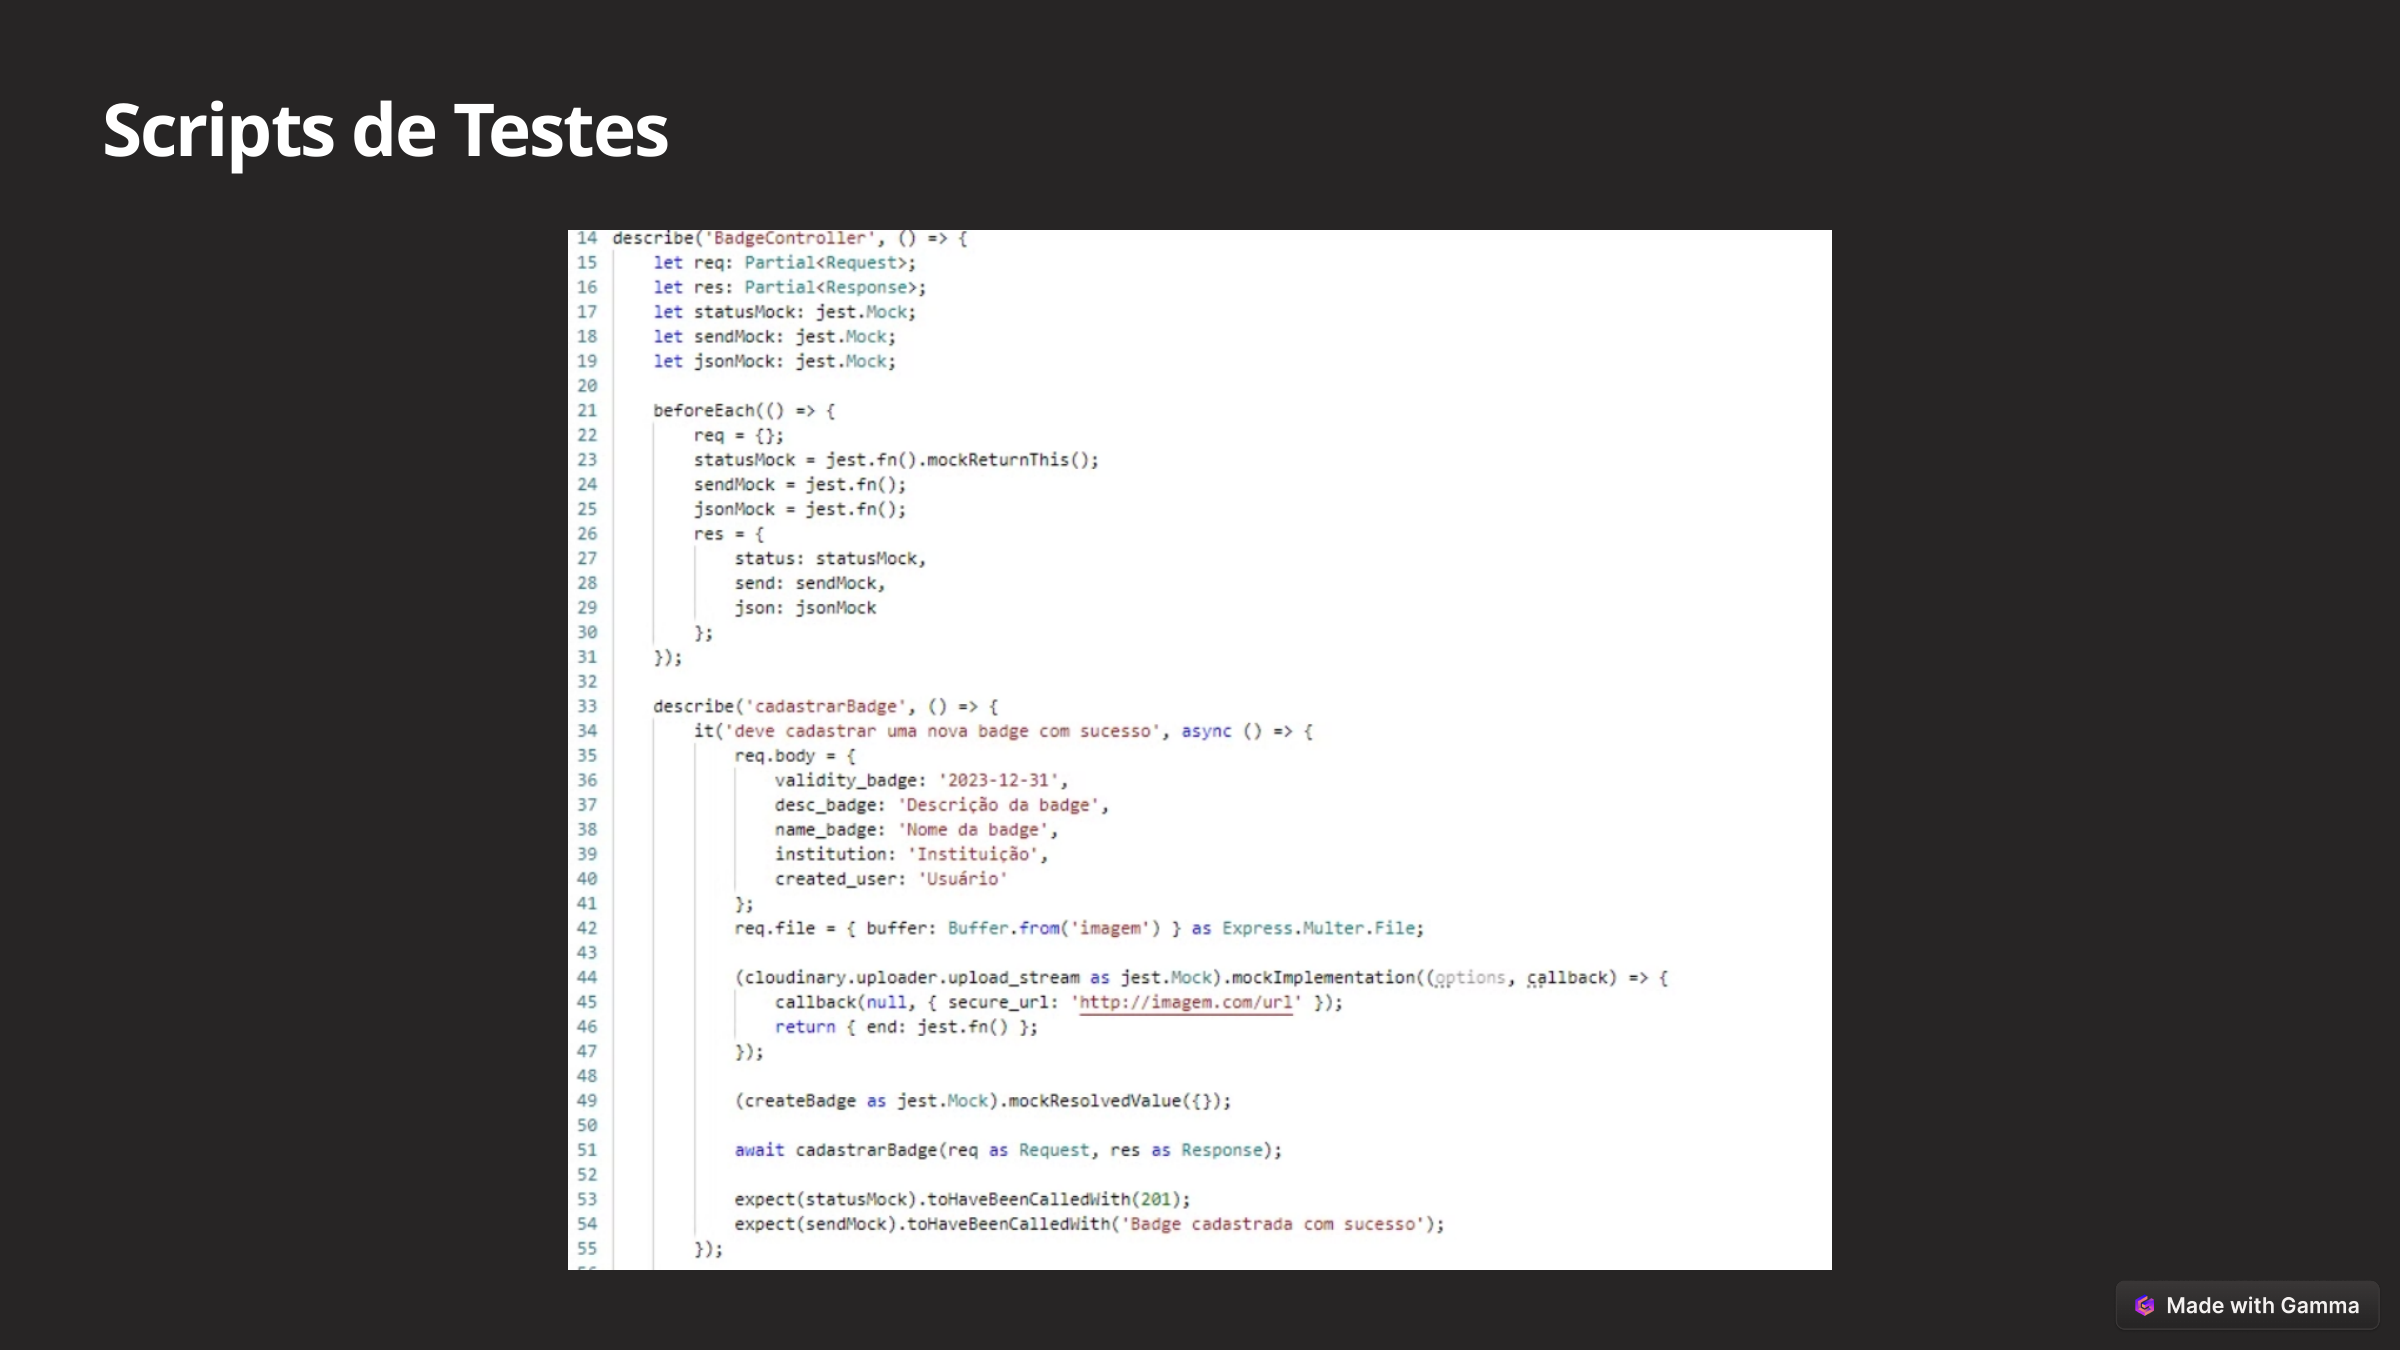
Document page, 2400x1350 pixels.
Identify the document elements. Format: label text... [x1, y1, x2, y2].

picture [2106, 1271, 2389, 1339]
picture [568, 230, 1832, 1270]
text_box Scripts de Testes [102, 80, 836, 173]
